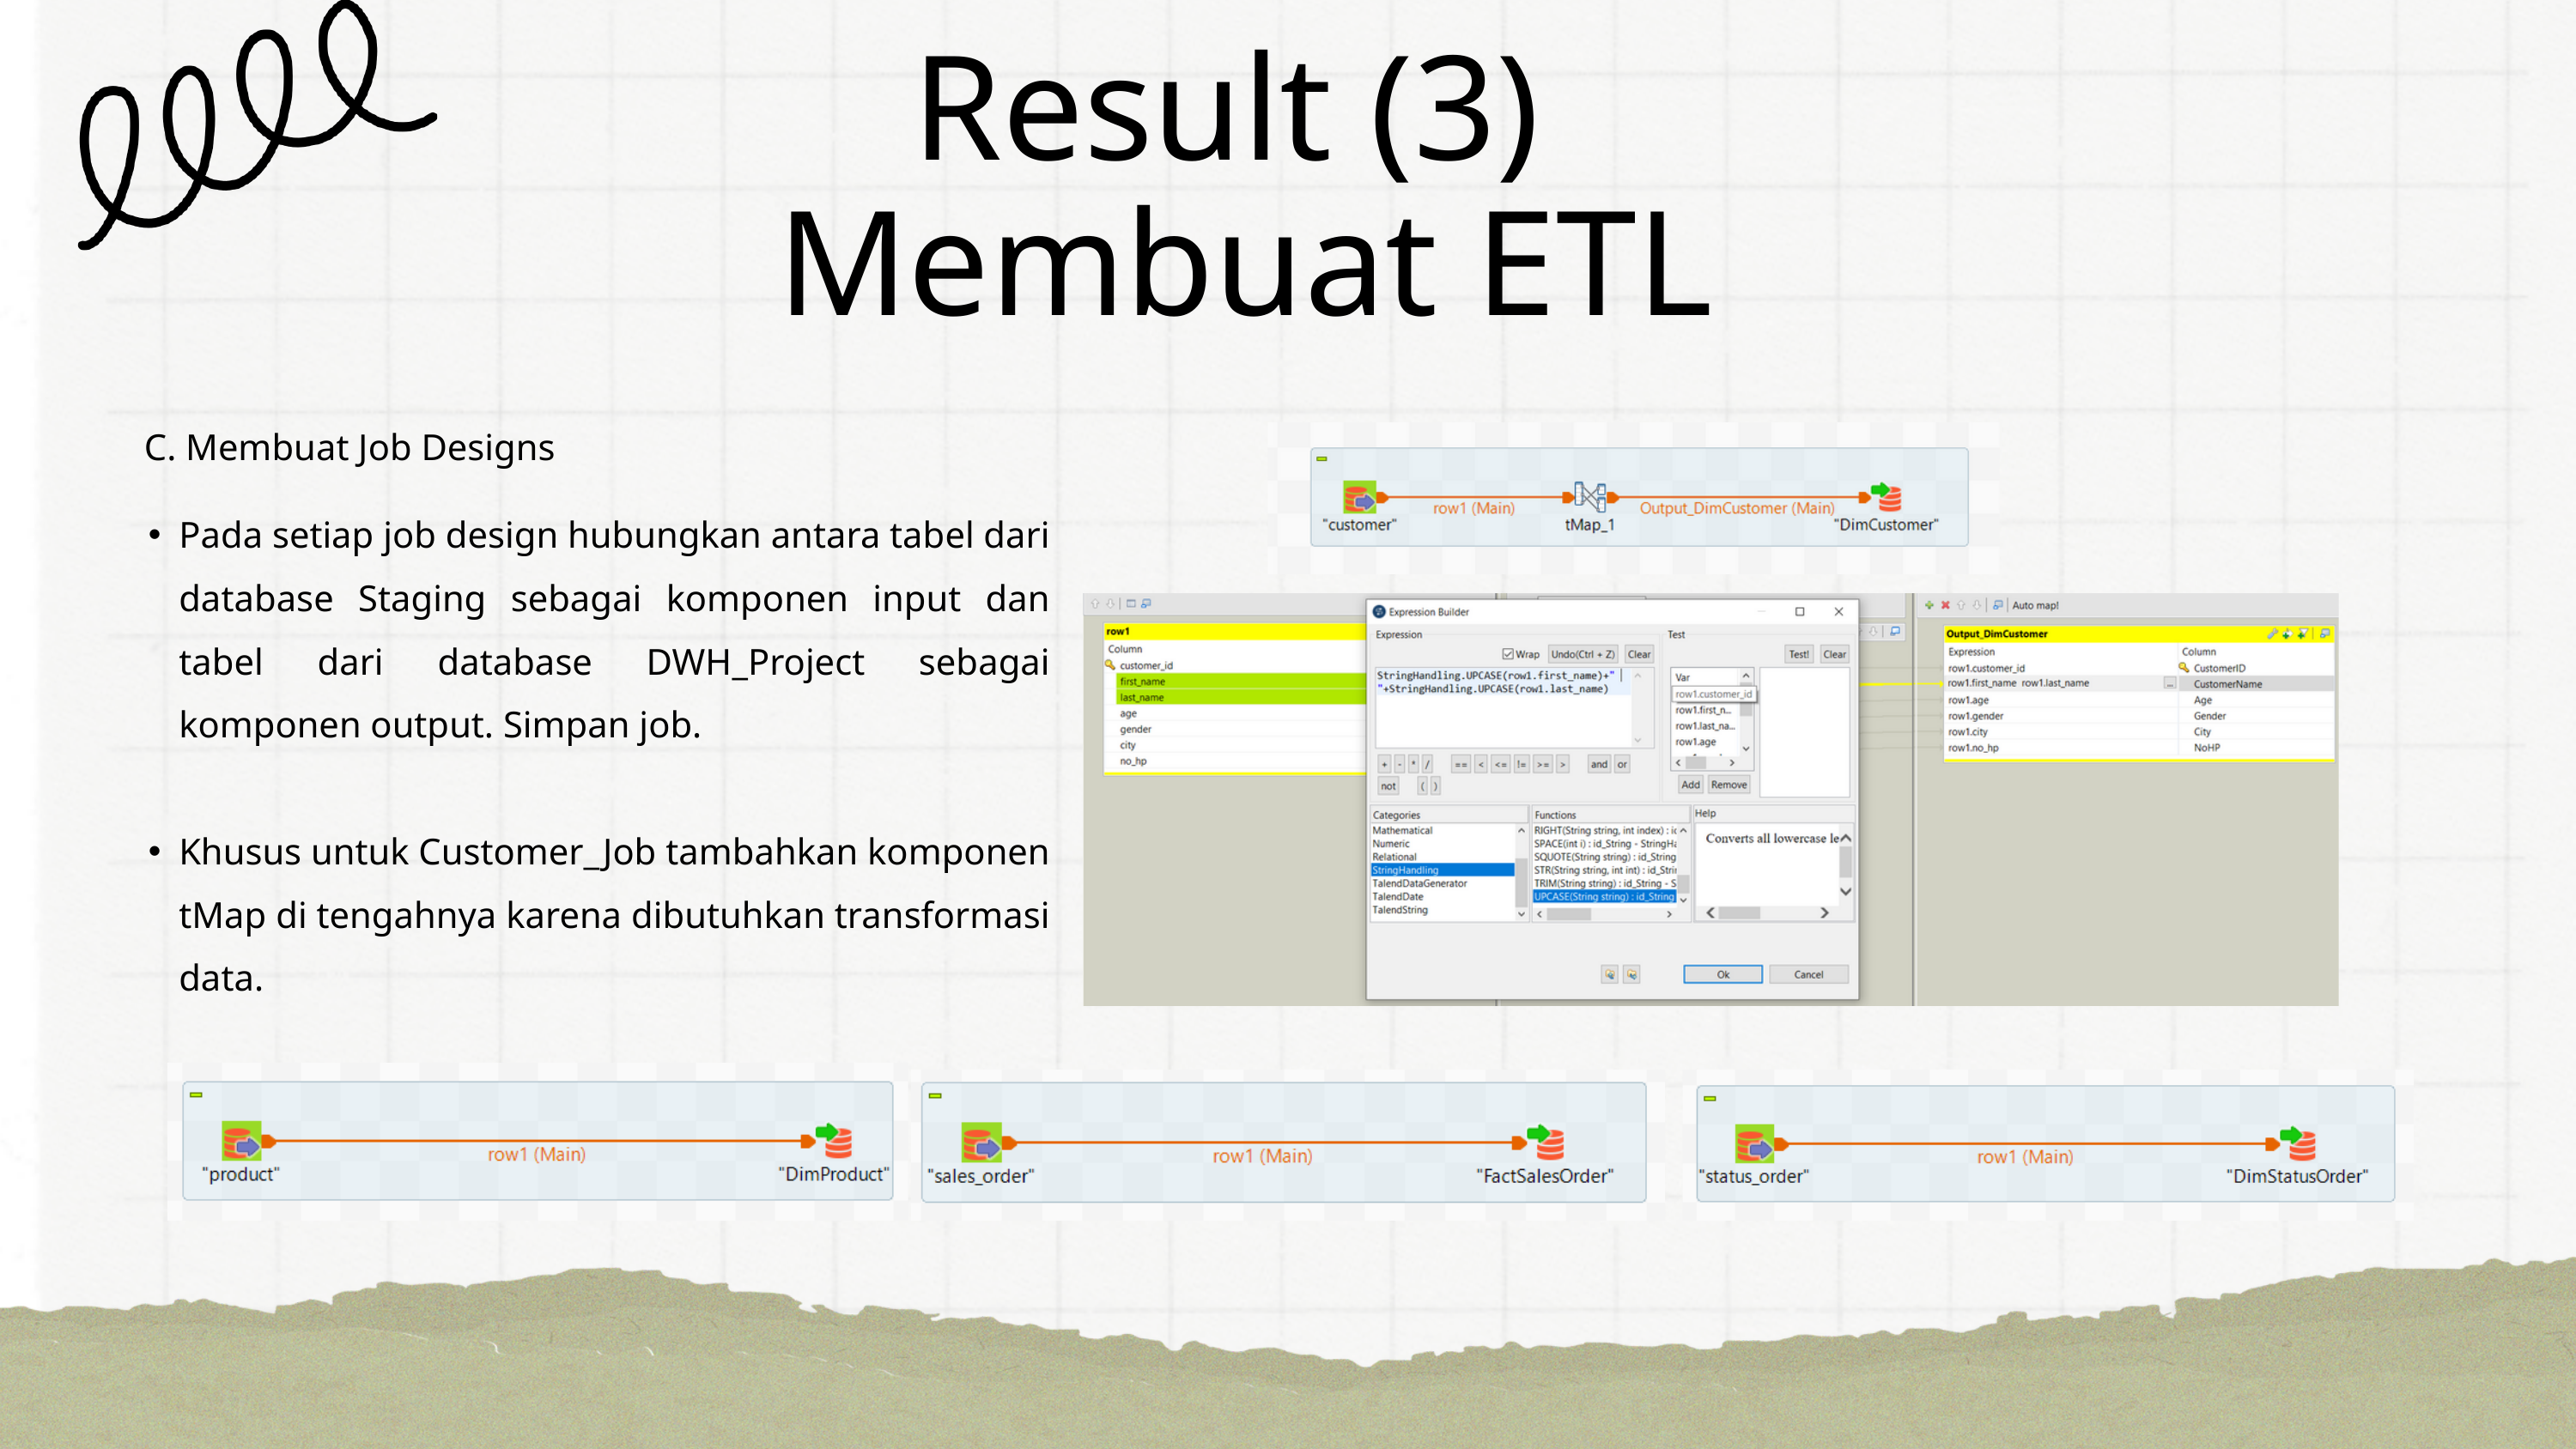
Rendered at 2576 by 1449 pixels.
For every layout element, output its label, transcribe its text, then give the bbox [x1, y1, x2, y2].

text_box [0, 1240, 2576, 1449]
text_box [1267, 422, 2000, 574]
text_box [1083, 593, 2339, 1006]
text_box [77, 0, 438, 252]
text_box [167, 1063, 908, 1221]
text_box [0, 0, 2576, 1240]
text_box Pada setiap job design hubungkan antara tabel dari database Staging sebagai komponen input dan tabel dari database DWH_Project sebagai komponen output. Simpan job. Khusus untuk Customer_Job tambahkan komponen tMap di tengahnya karena dibutuhkan transformasi data. [118, 492, 1050, 999]
text_box [1682, 1070, 2415, 1221]
text_box [910, 1070, 1666, 1221]
text_box C. Membuat Job Designs [143, 403, 1288, 468]
text_box Result (3) Membuat ETL [257, 33, 2233, 345]
